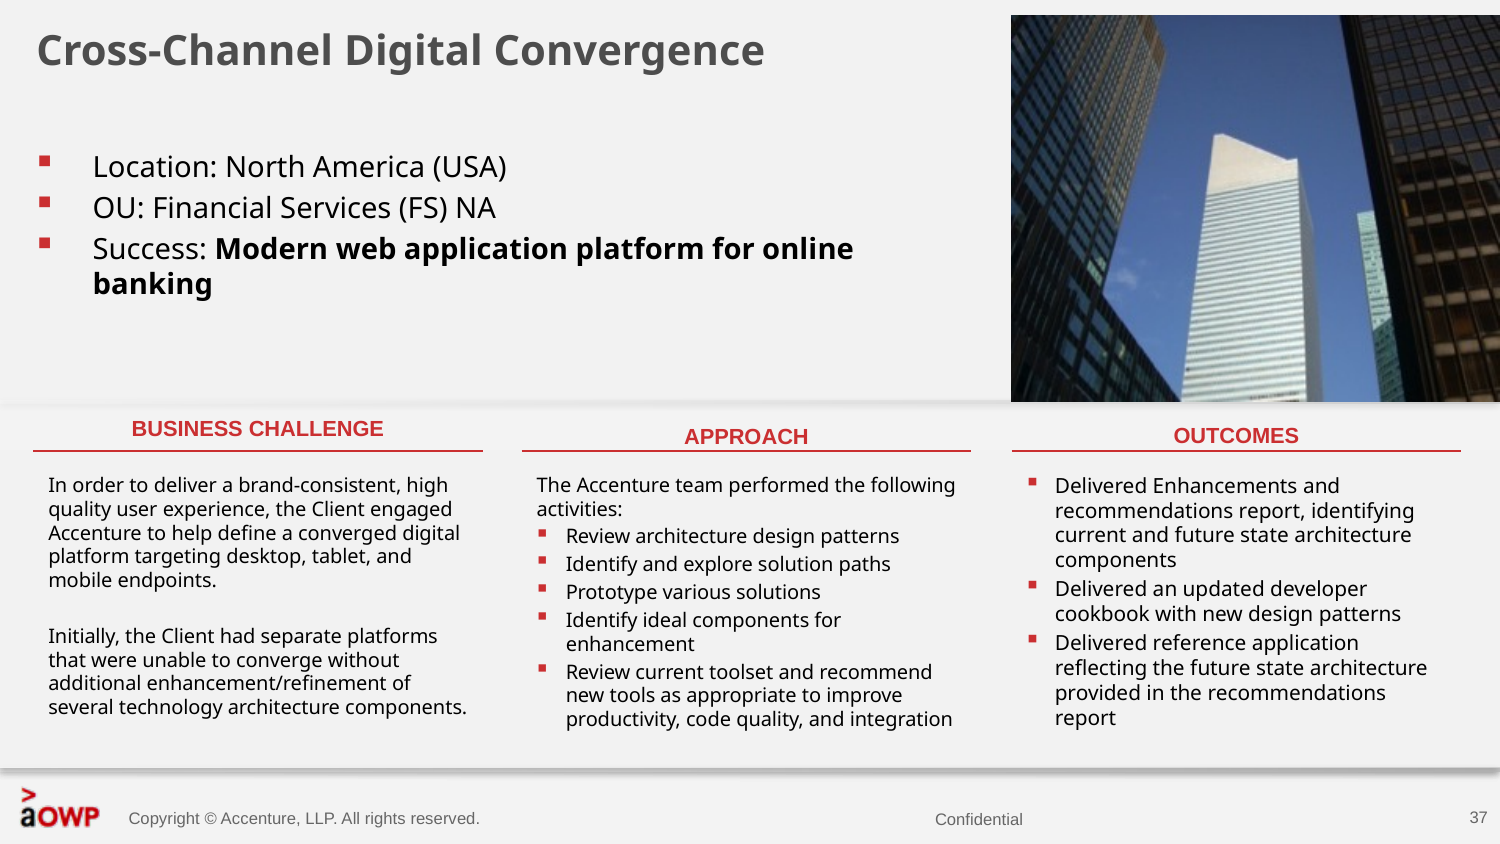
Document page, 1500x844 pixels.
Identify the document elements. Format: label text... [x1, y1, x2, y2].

list Location: North America (USA) OU: Financial Services (FS) NA Success: Modern web application platform for online banking [21, 141, 968, 371]
footer Confidential [555, 783, 1403, 829]
picture [0, 777, 114, 839]
list In order to deliver a brand-consistent, high quality user experience, the Client engaged Accenture to help define a converged digital platform targeting desktop, tablet, and mobile endpoints. Initially, the Client had separate platforms that were unable to converge without additional enhancement/refinement of several technology architecture components. [33, 465, 483, 742]
slide_number 37 [1429, 782, 1489, 828]
picture [1011, 15, 1500, 403]
list Delivered Enhancements and recommendations report, identifying current and future state architecture components Delivered an updated developer cookbook with new design patterns Delivered reference application reflecting the future state architecture provided in the recommendations report [1011, 465, 1462, 742]
list The Accenture team performed the following activities: Review architecture design patterns Identify and explore solution paths Prototype various solutions Identify ideal components for enhancement Review current toolset and recommend new tools as appropriate to improve productivity, code quality, and integration [521, 465, 972, 742]
title Cross-Channel Digital Convergence [21, 15, 968, 139]
